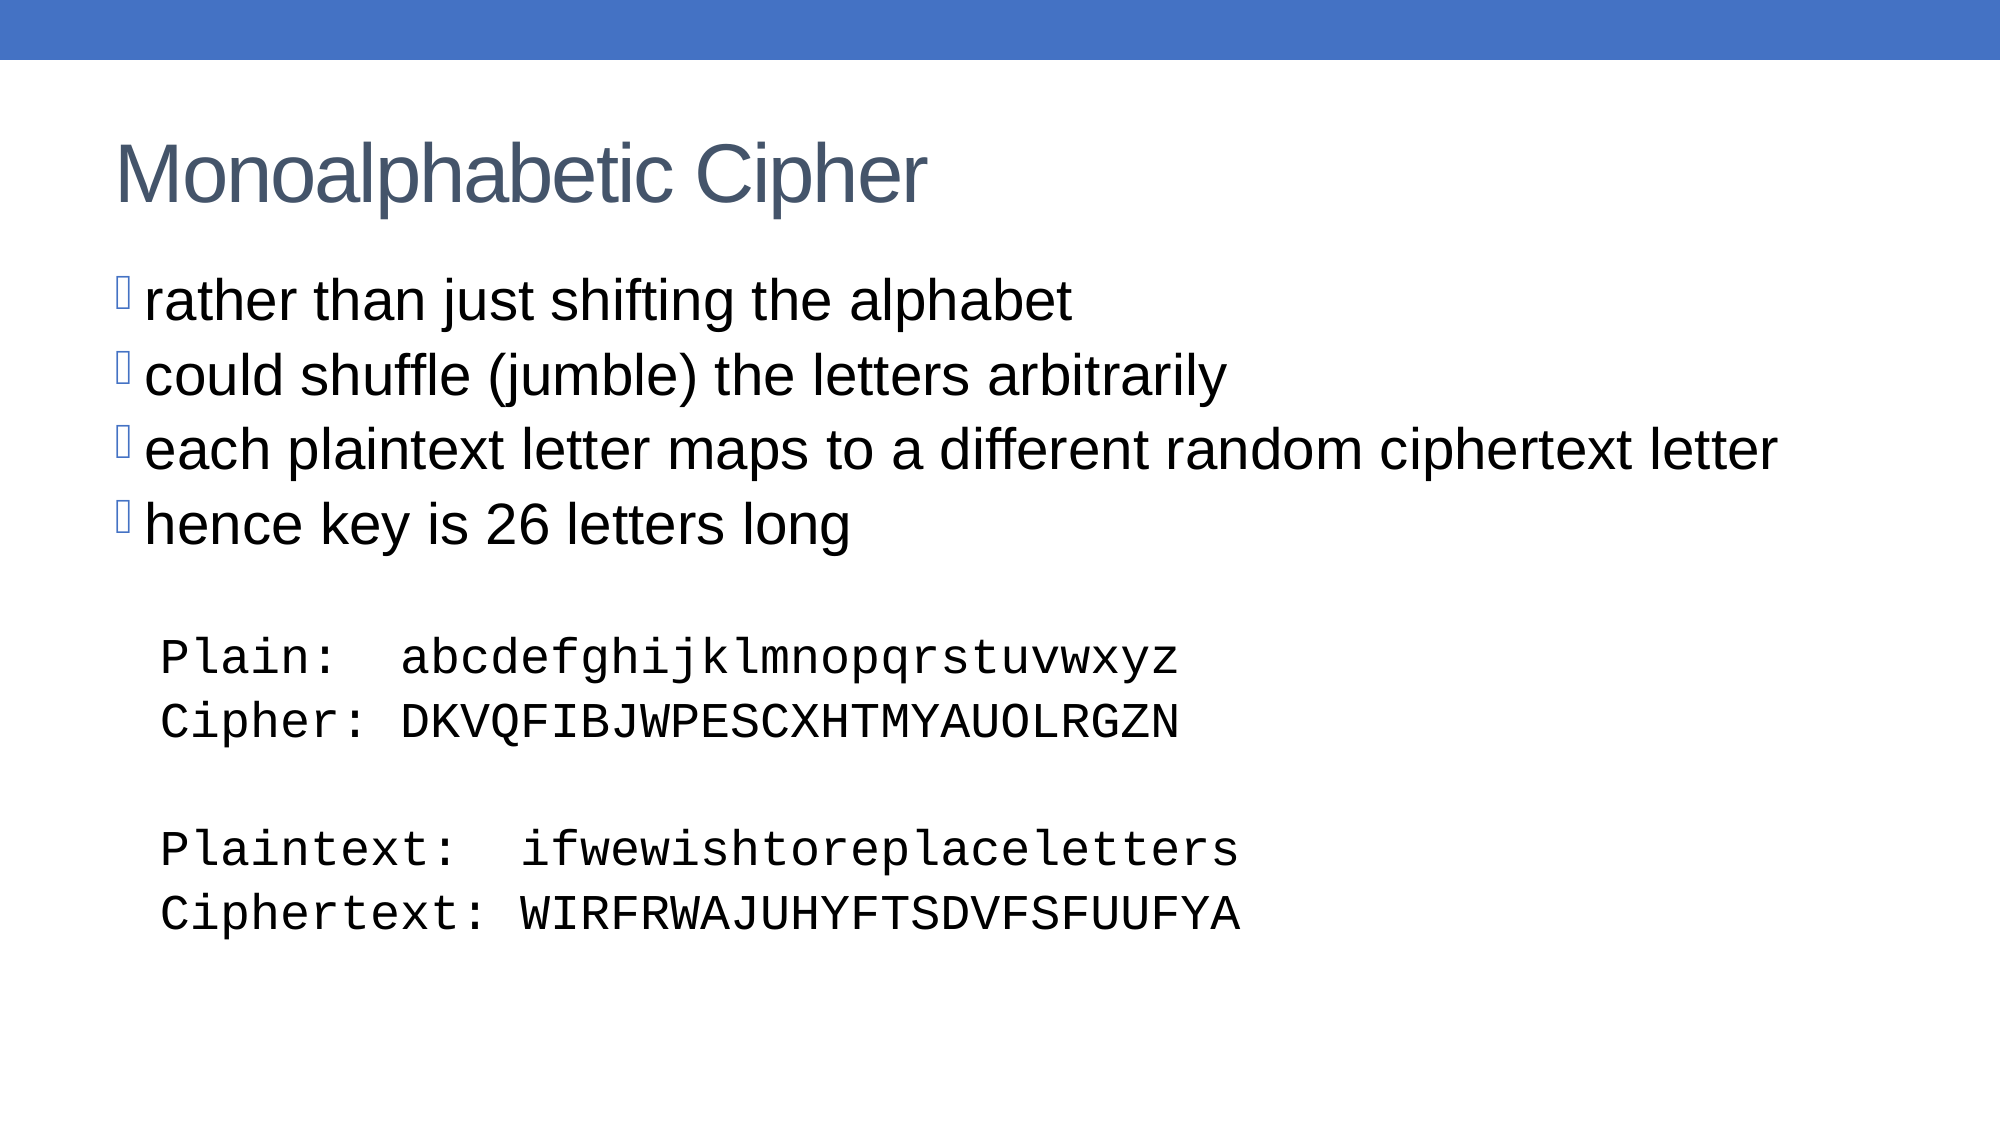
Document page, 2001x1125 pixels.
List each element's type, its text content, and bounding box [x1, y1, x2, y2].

title Monoalphabetic Cipher [99, 87, 1900, 250]
list rather than just shifting the alphabet could shuffle (jumble) the letters arbitrarily each plaintext letter maps to a different random ciphertext letter hence key is 26 letters long Plain: abcdefghijklmnopqrstuvwxyz Cipher: DKVQFIBJWPESCXHTMYAUOLRGZN Plaintext: ifwewishtoreplaceletters Ciphertext: WIRFRWAJUHYFTSDVFSFUUFYA [99, 262, 1900, 1063]
